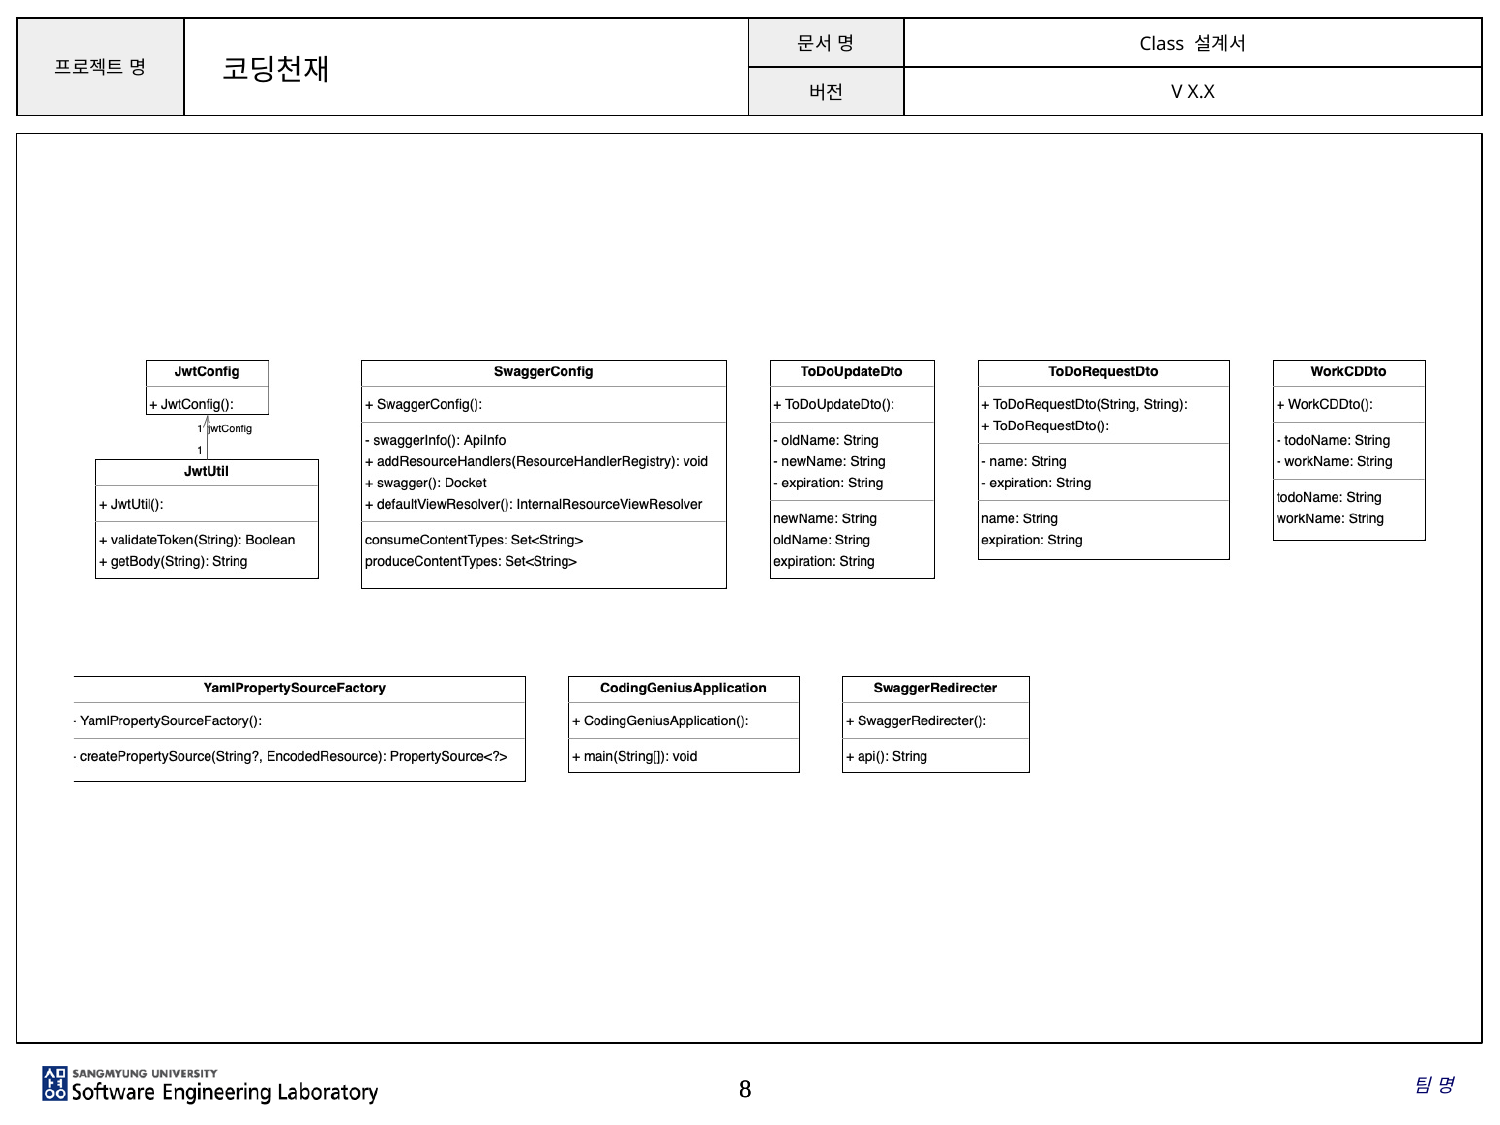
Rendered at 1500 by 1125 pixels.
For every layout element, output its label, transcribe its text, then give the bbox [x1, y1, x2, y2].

text_box 코딩천재 [207, 43, 346, 94]
picture [42, 1066, 382, 1106]
footer 팀 명 [994, 1060, 1454, 1110]
picture [73, 346, 1427, 839]
